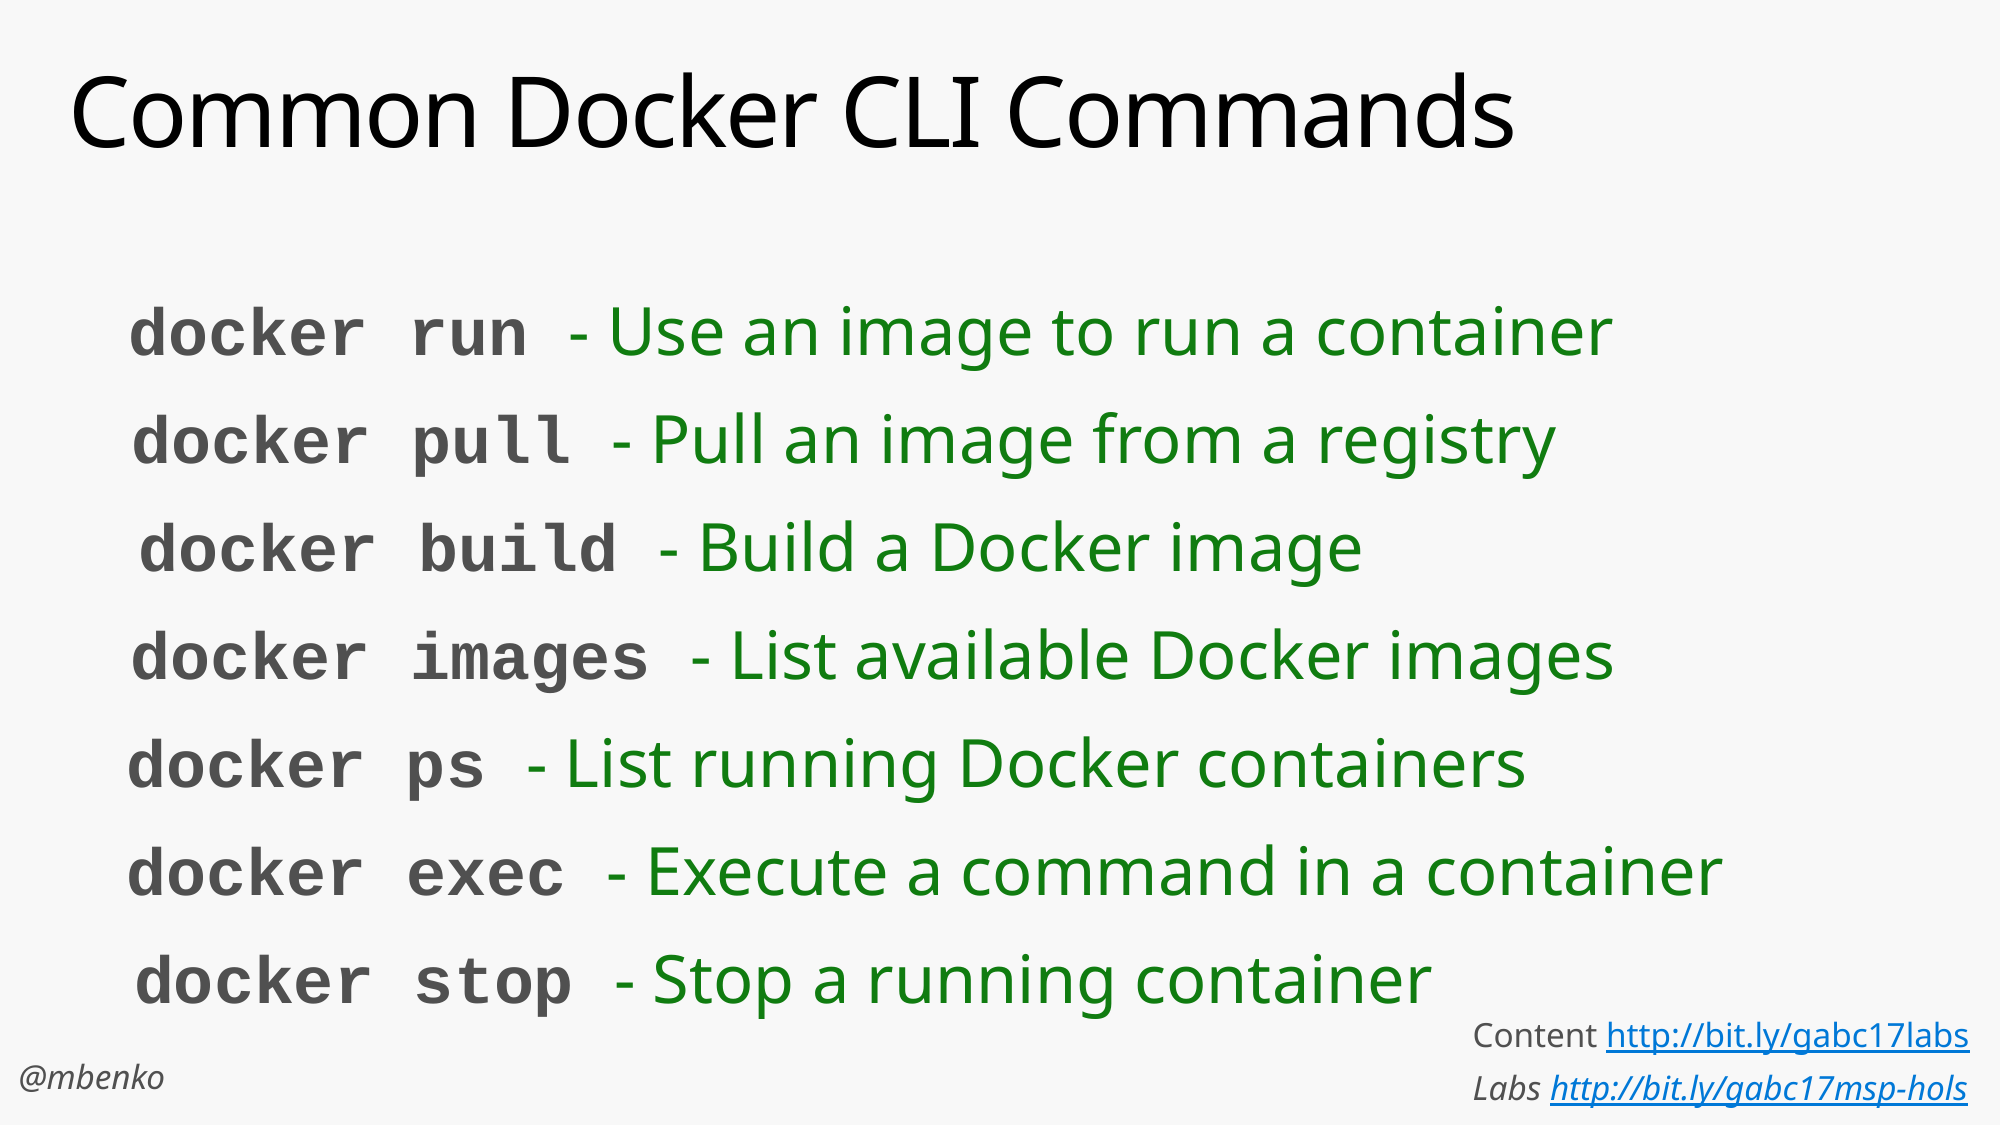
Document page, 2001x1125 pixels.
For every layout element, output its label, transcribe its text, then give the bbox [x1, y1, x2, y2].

title Common Docker CLI Commands [44, 47, 1957, 196]
text_box docker stop - Stop a running container [134, 945, 1435, 1018]
text_box docker build - Build a Docker image [138, 513, 1366, 586]
text_box docker run - Use an image to run a container [128, 298, 1615, 371]
text_box docker images - List available Docker images [130, 621, 1617, 694]
text_box docker ps - List running Docker containers [126, 729, 1529, 802]
text_box docker pull - Pull an image from a registry [131, 406, 1557, 479]
text_box docker exec - Execute a command in a container [126, 837, 1726, 910]
